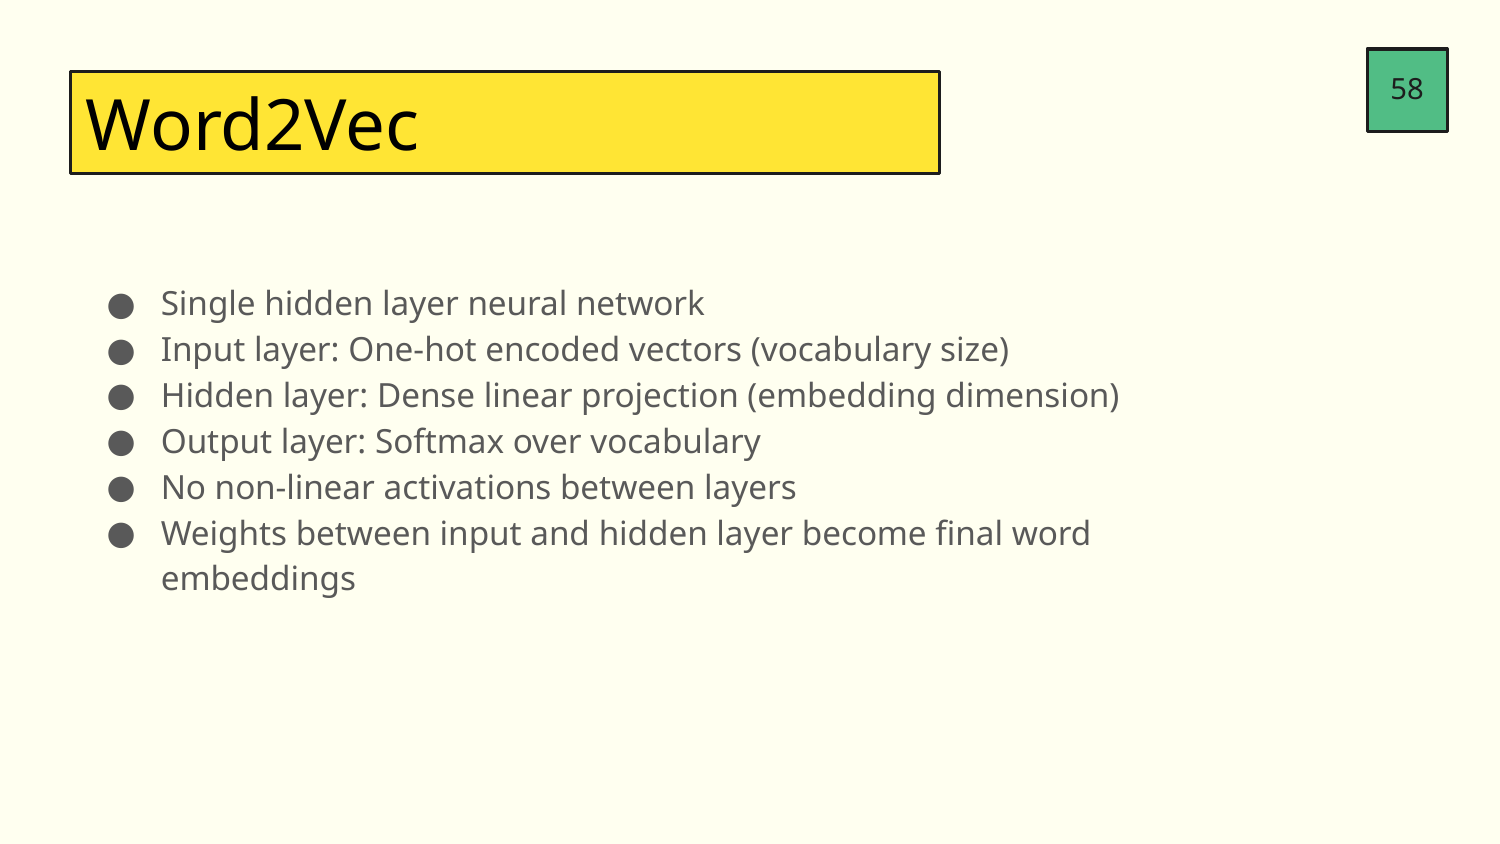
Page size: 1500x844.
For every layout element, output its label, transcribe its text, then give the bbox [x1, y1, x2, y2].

text_box Word2Vec [70, 71, 940, 174]
text_box Single hidden layer neural network Input layer: One-hot encoded vectors (vocabulary size) Hidden layer: Dense linear projection (embedding dimension) Output layer: Softmax over vocabulary No non-linear activations between layers Weights between input and hidden layer become final word embeddings [70, 261, 1187, 613]
slide_number 58 [1367, 49, 1448, 132]
